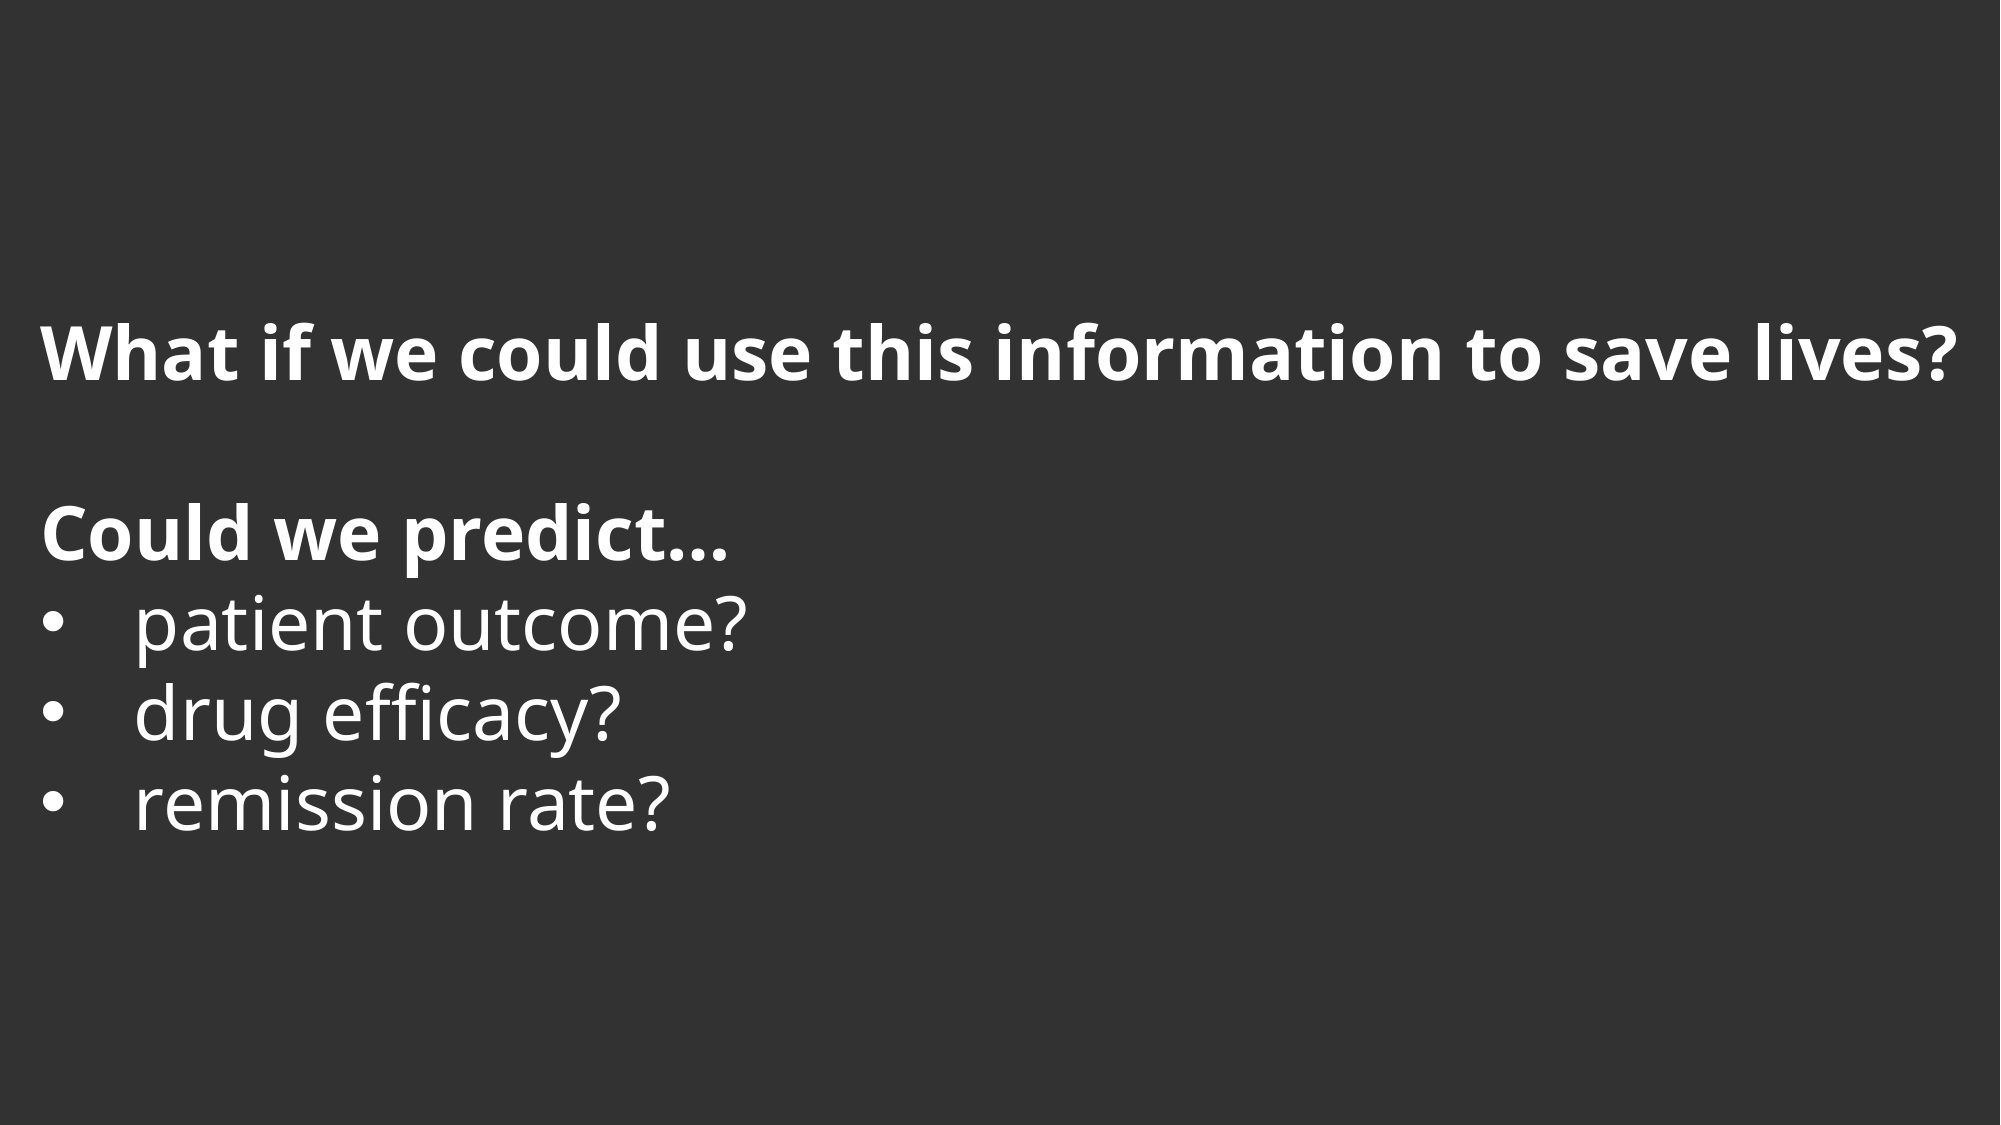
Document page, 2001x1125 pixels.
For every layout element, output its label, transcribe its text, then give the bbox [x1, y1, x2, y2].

text_box What if we could use this information to save lives? Could we predict… patient outcome? drug efficacy? remission rate? [25, 298, 1975, 853]
